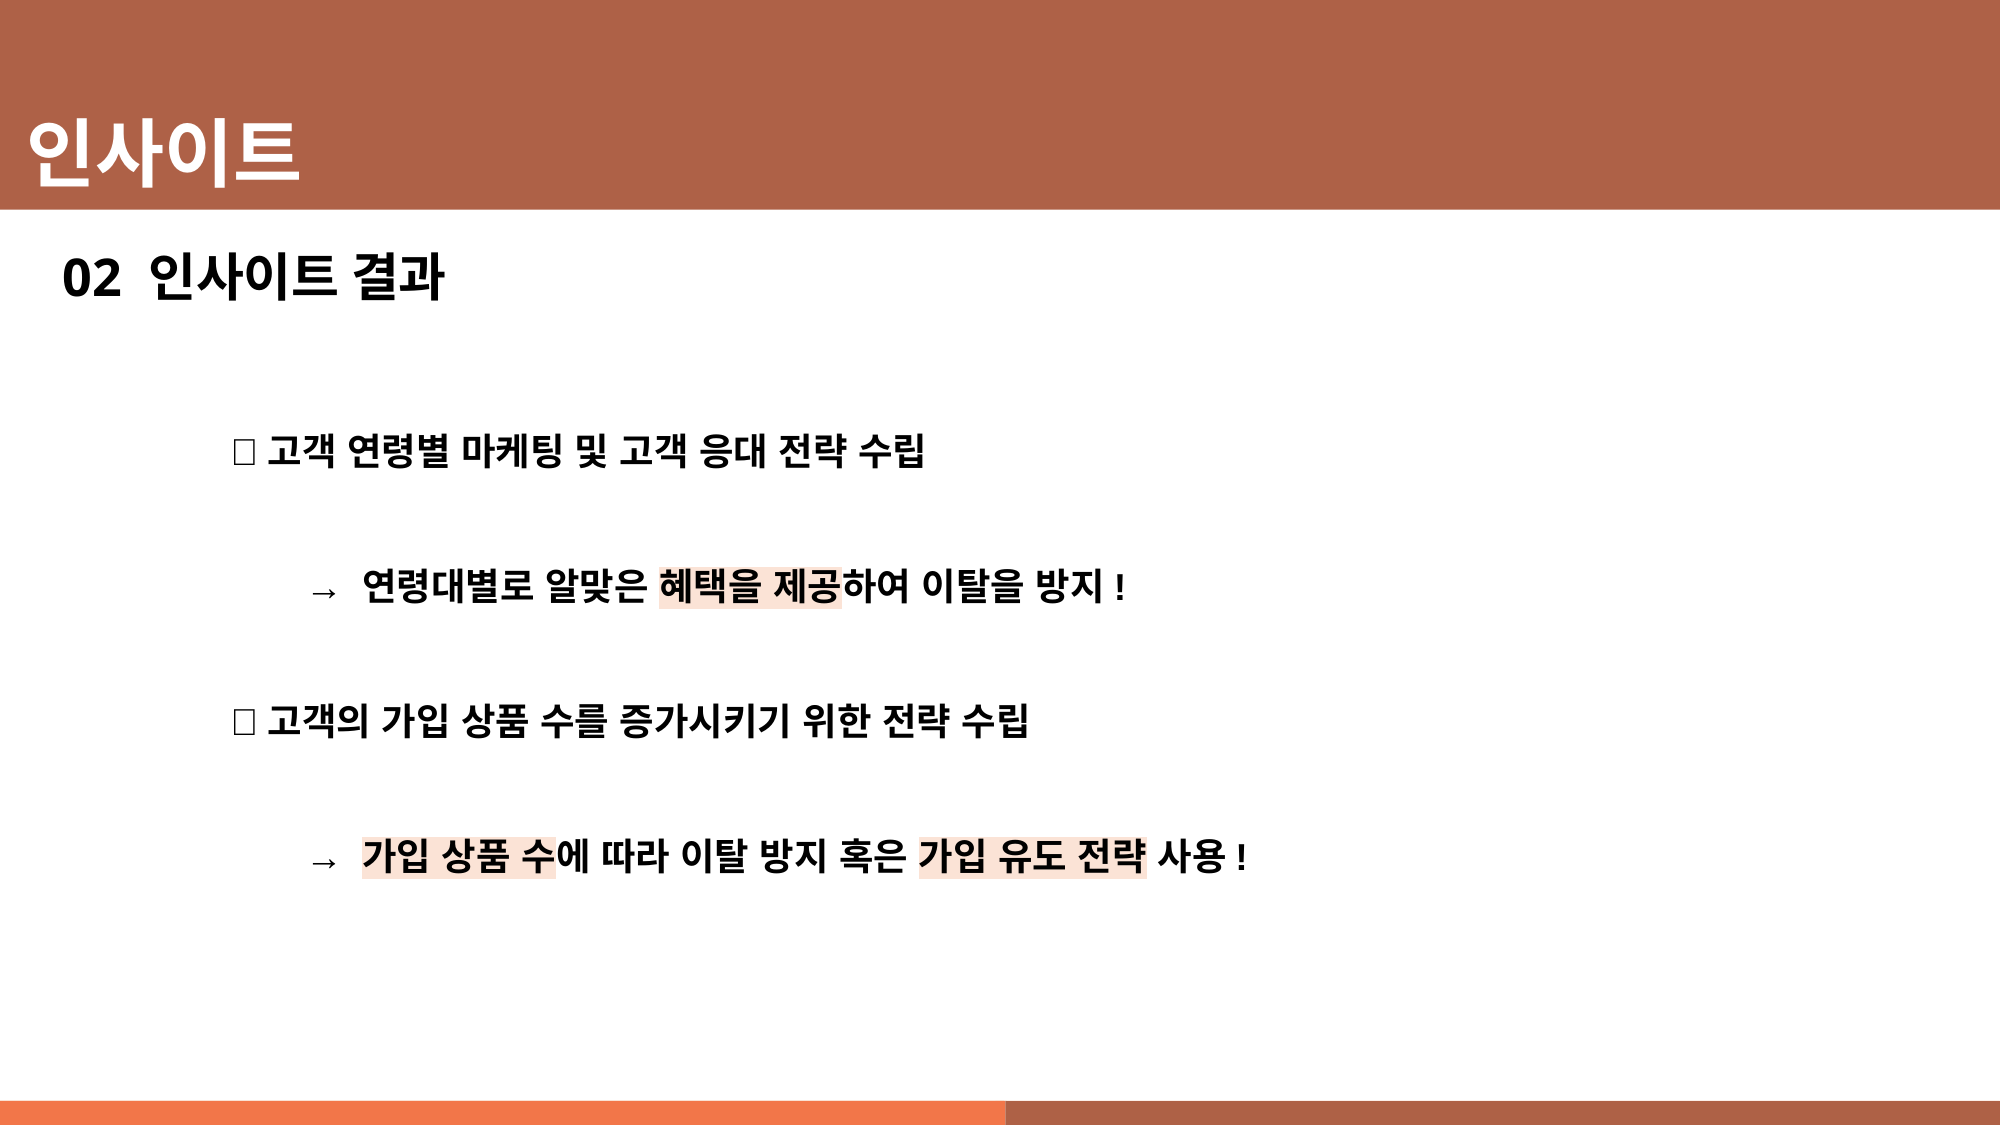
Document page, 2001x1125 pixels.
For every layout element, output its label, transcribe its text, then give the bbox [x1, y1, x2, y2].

text_box [0, 1101, 1005, 1125]
text_box 02 인사이트 결과 [48, 236, 878, 315]
text_box [1005, 1101, 2000, 1125]
text_box 인사이트 [11, 98, 1275, 204]
text_box [0, 0, 2000, 210]
text_box ✅고객 연령별 마케팅 및 고객 응대 전략 수립 → 연령대별로 알맞은 혜택을 제공하여 이탈을 방지! ✅고객의 가입 상품 수를 증가시키기 위한 전략 수립 → 가입 상품 수에 따라 이탈 방지 혹은 가입 유도 전략 사용! [140, 378, 1860, 1038]
